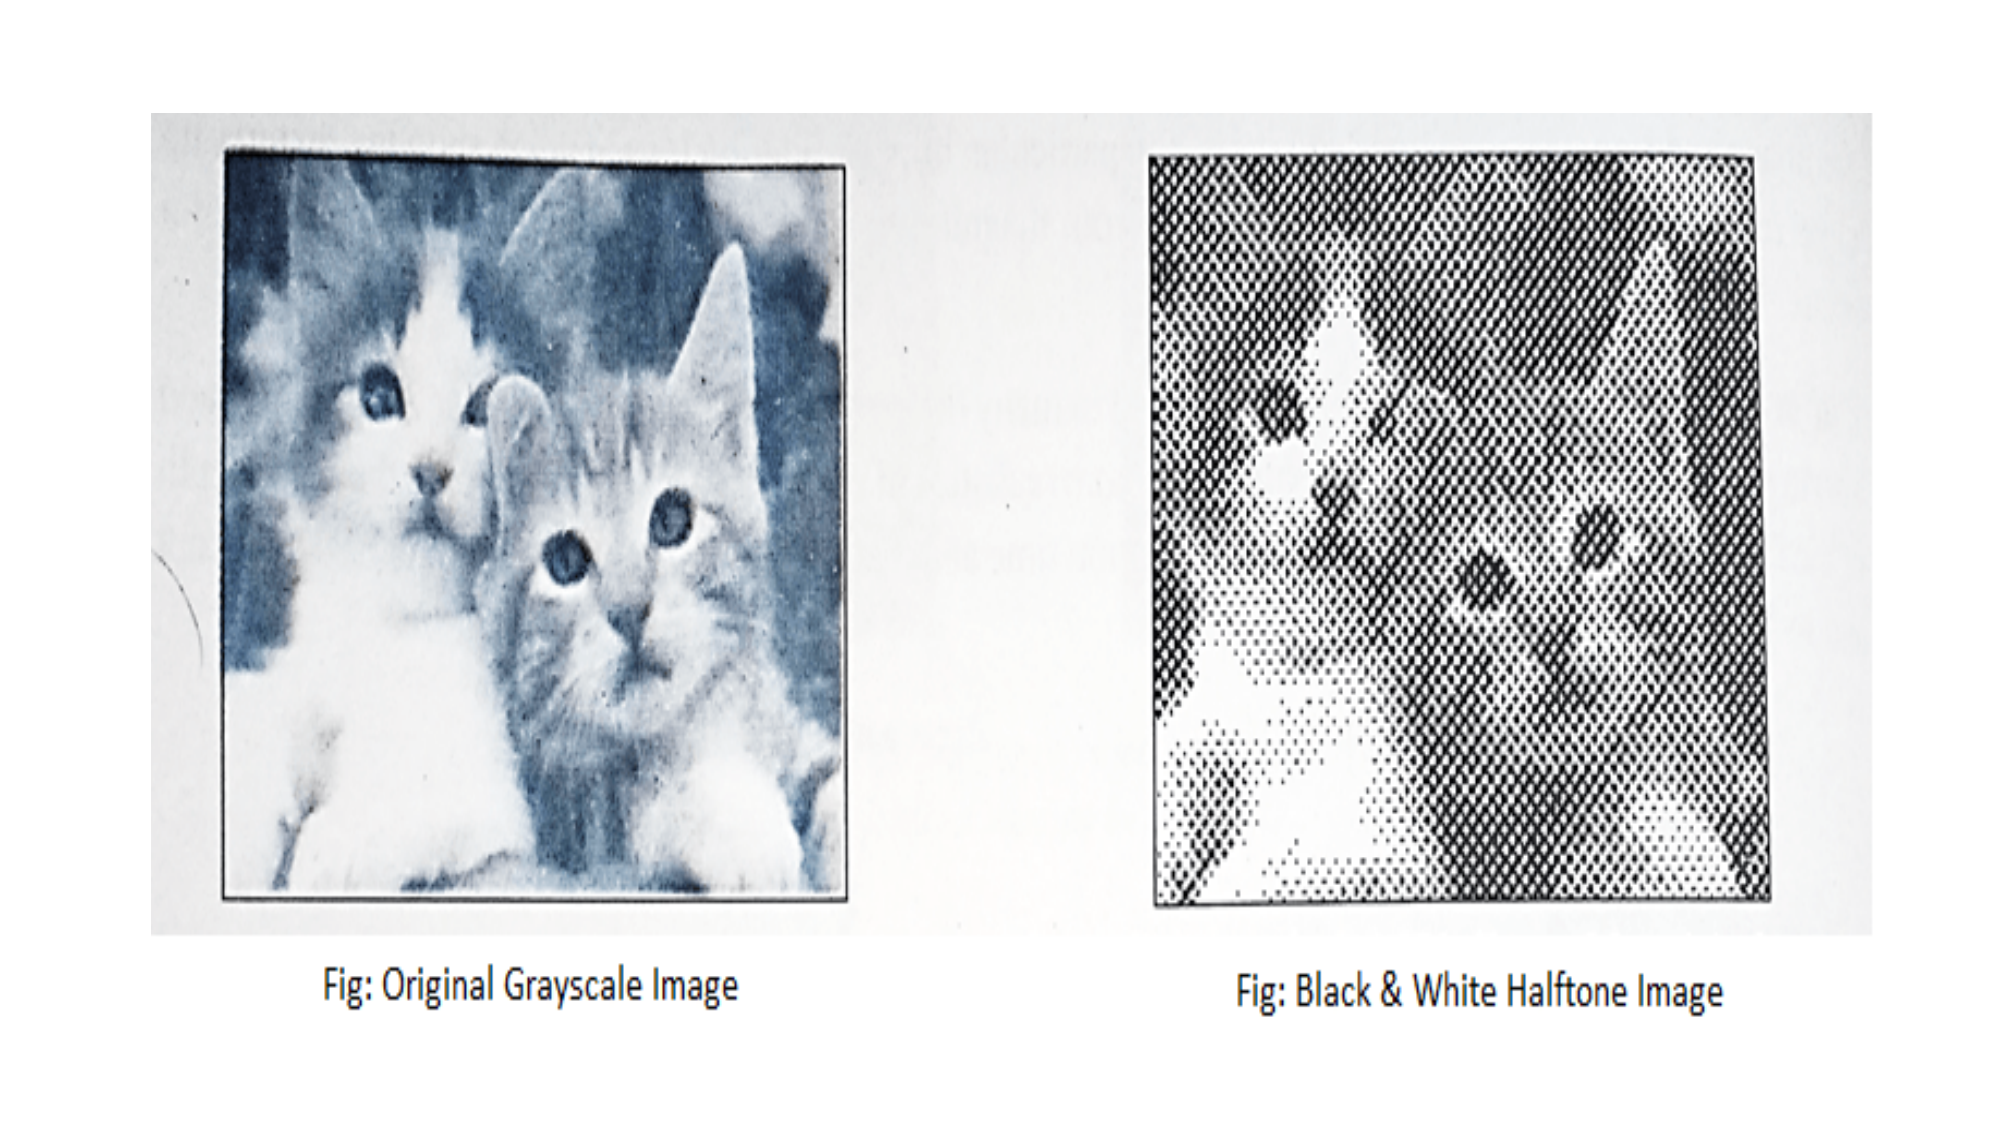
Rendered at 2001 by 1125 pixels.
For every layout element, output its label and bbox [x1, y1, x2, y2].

list [151, 113, 1877, 1049]
